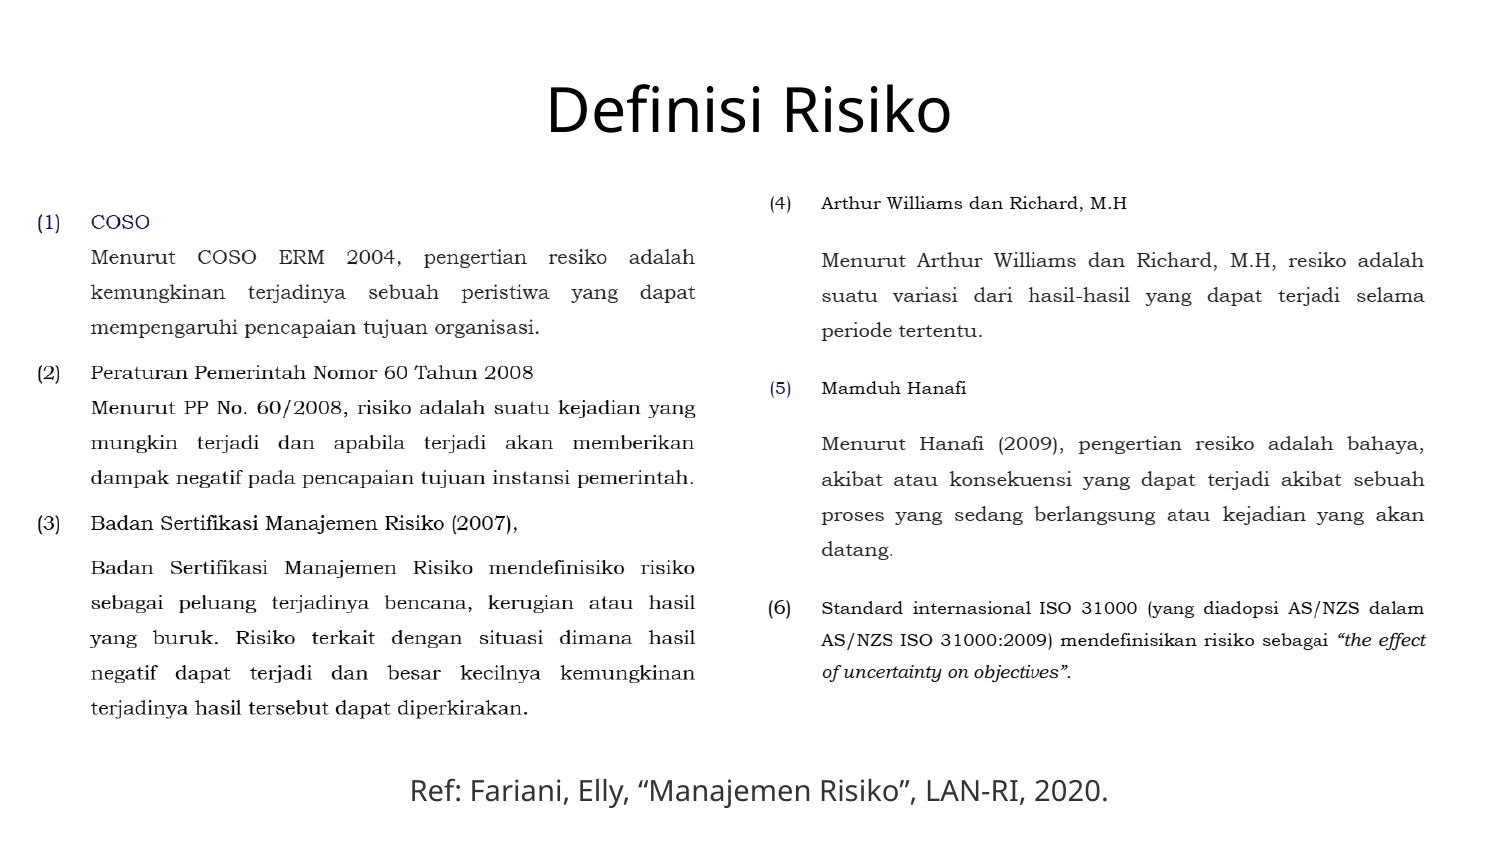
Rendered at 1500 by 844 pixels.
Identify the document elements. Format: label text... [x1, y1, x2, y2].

text_box Ref: Fariani, Elly, “Manajemen Risiko”, LAN-RI, 2020. [394, 765, 1125, 816]
title Definisi Risiko [75, 67, 1425, 147]
picture [749, 185, 1457, 694]
picture [19, 202, 719, 727]
